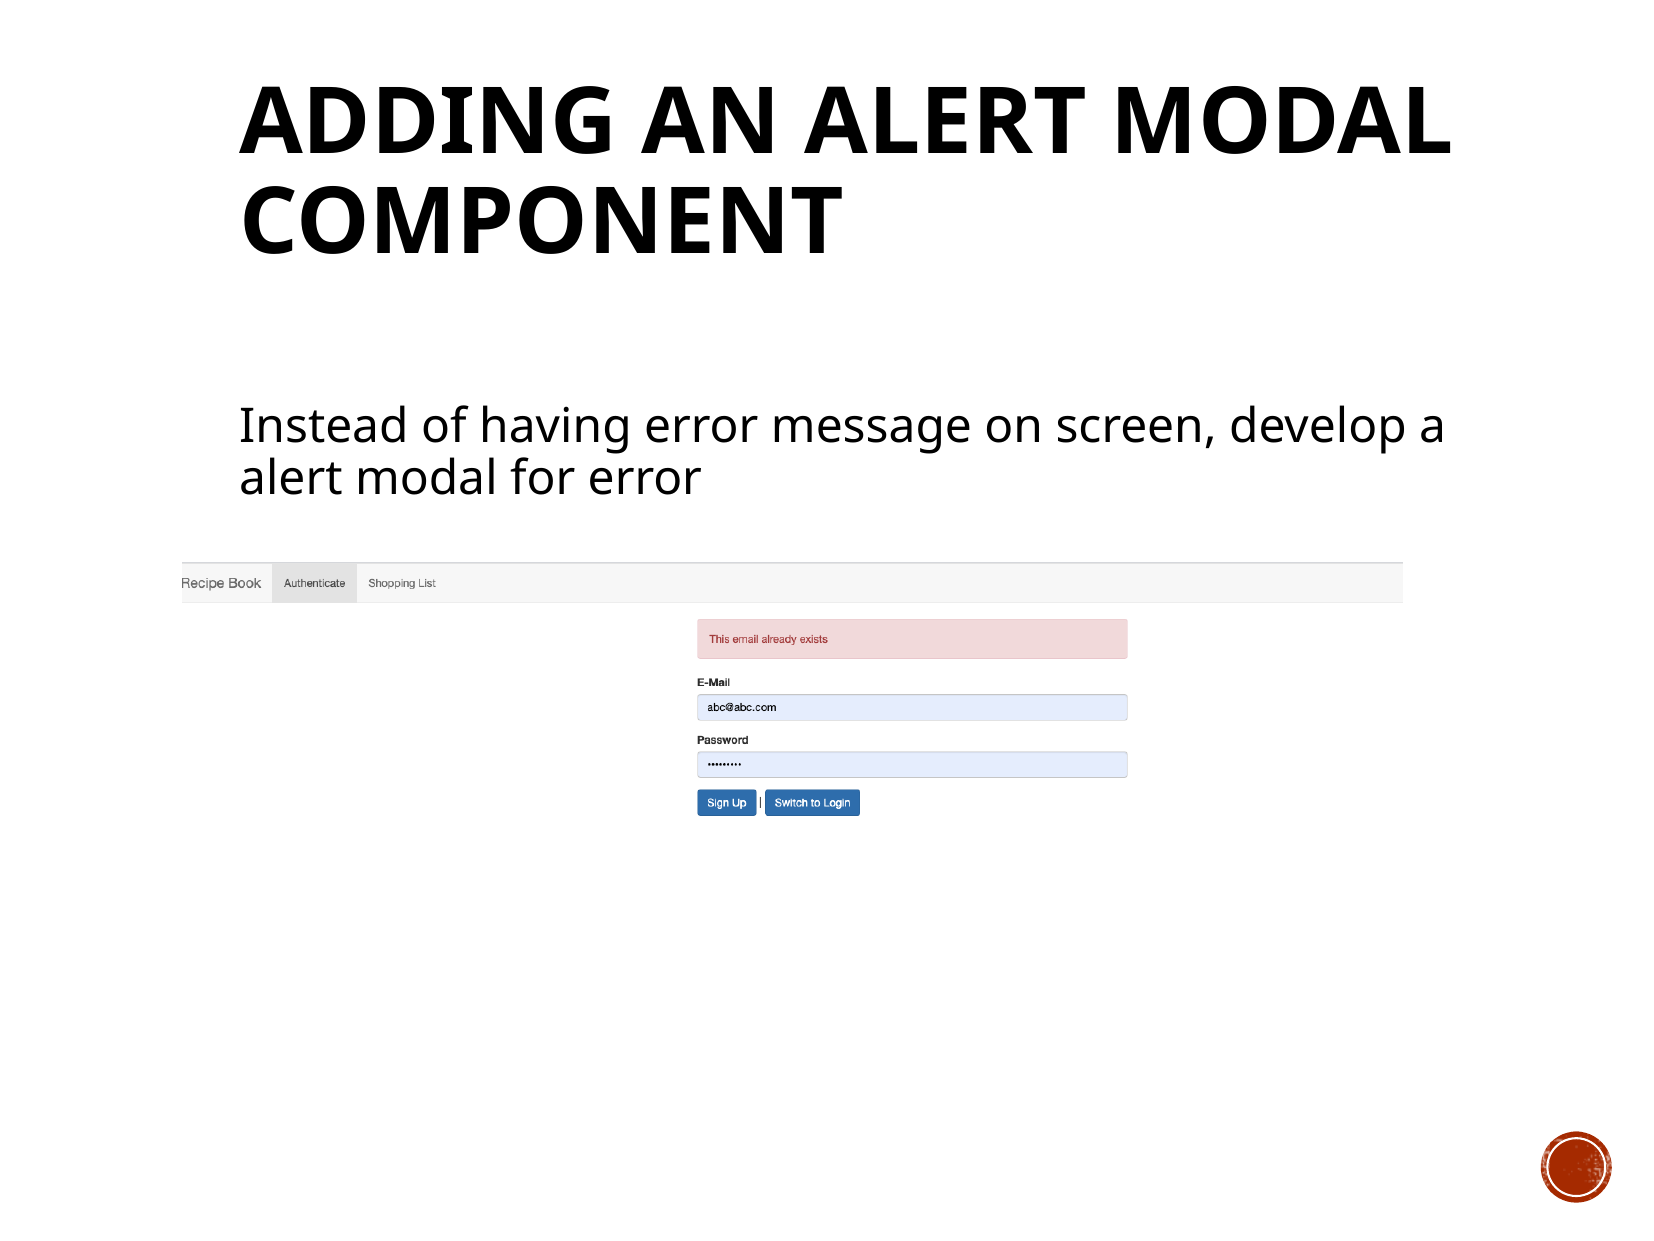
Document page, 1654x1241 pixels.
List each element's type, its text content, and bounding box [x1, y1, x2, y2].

title ADDING AN ALERT MODAL COMPONENT [224, 66, 1495, 282]
picture [182, 561, 1403, 997]
list Instead of having error message on screen, develop a alert modal for error [224, 393, 1495, 1125]
